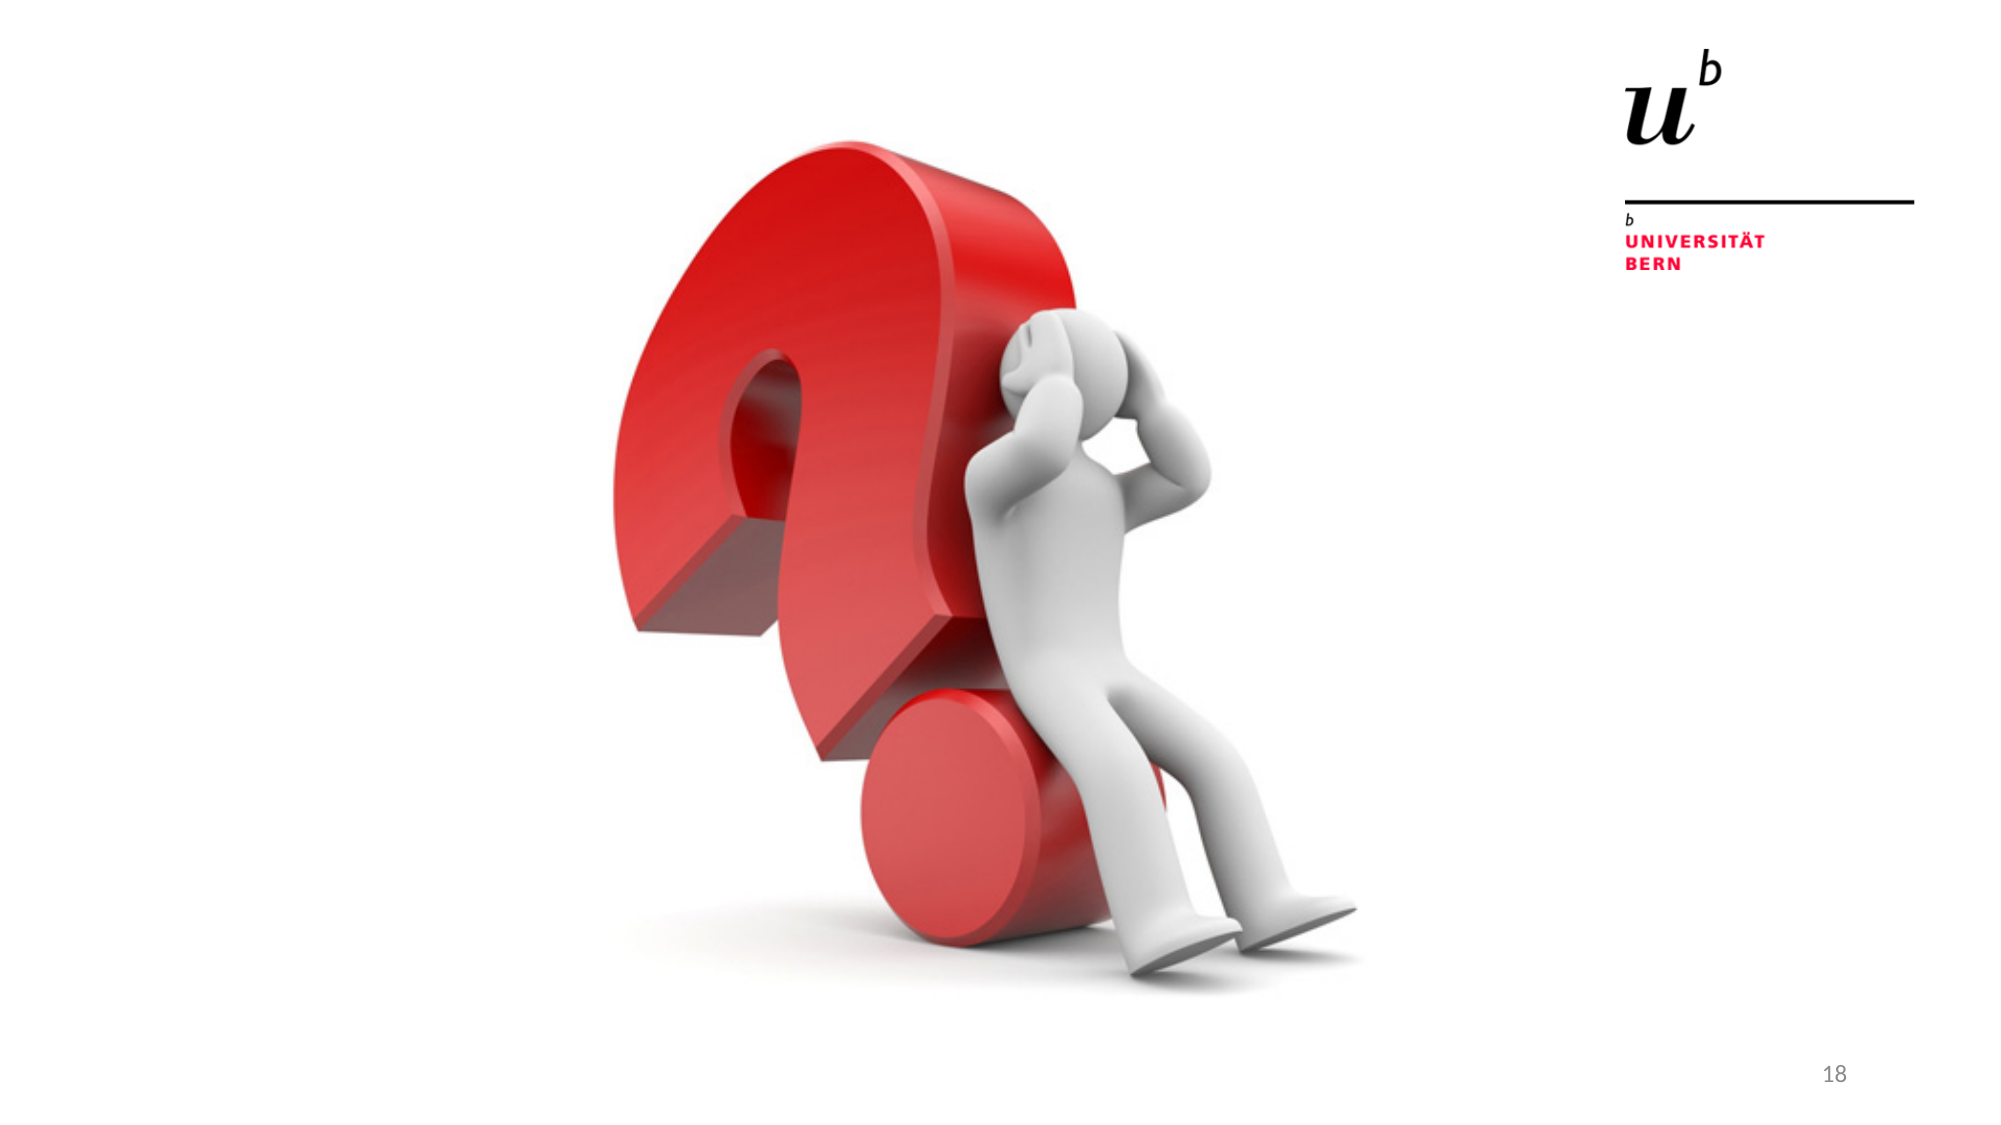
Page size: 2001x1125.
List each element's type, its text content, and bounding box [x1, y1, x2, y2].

picture [587, 115, 1398, 1043]
slide_number 18 [1412, 1042, 1863, 1103]
picture [1625, 0, 2000, 270]
